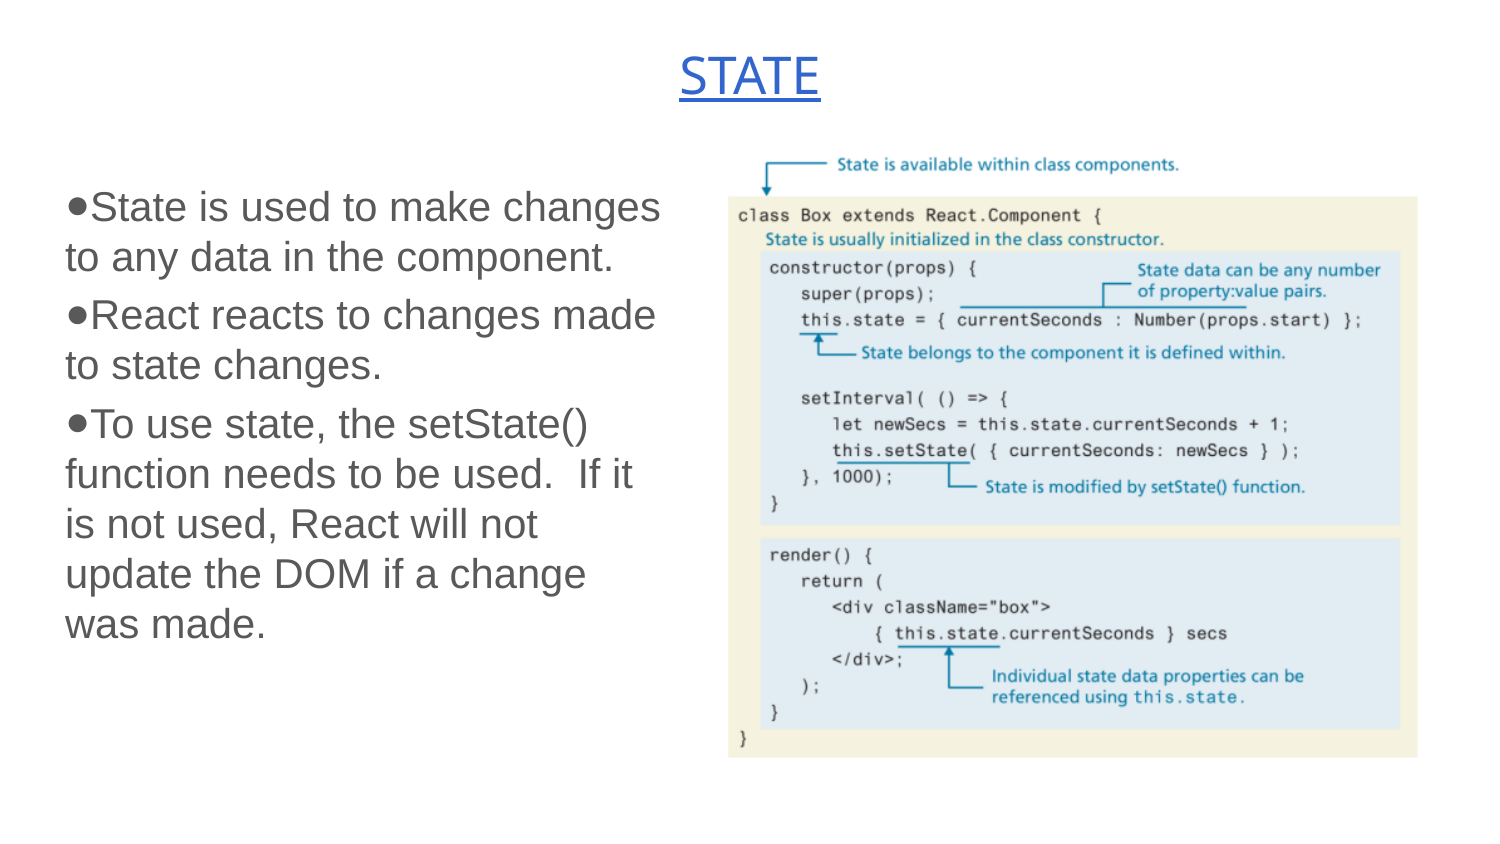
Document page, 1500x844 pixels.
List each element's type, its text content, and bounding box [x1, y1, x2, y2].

title STATE [0, 37, 1500, 110]
subtitle State is used to make changes to any data in the component. React reacts to changes made to state changes. To use state, the setState() function needs to be used. If it is not used, React will not update the DOM if a change was made. [50, 171, 688, 797]
picture [712, 146, 1430, 769]
